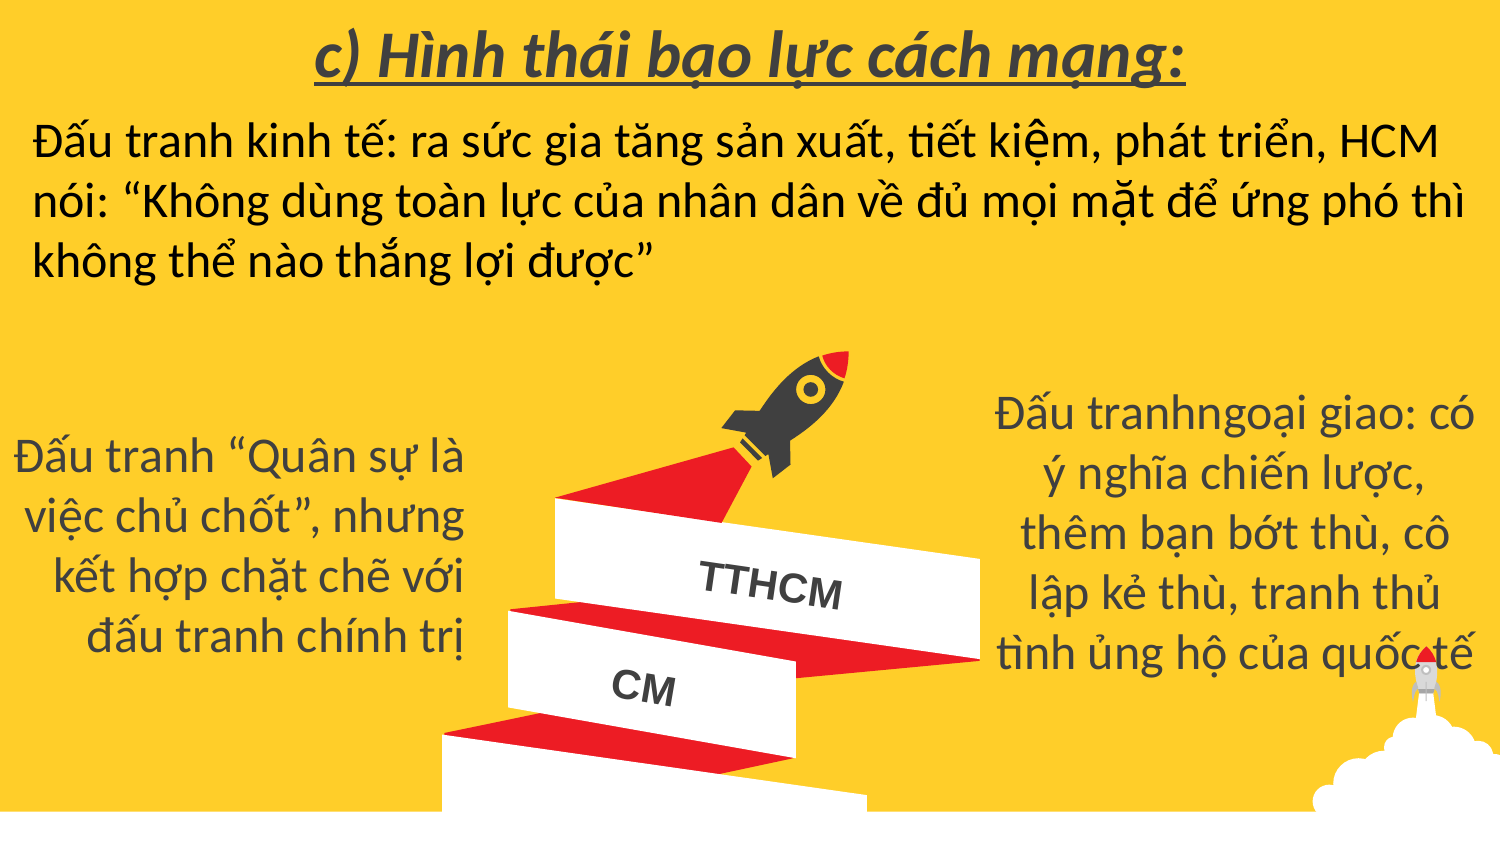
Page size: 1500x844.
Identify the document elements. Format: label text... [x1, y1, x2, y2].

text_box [441, 447, 980, 844]
text_box Đấu tranh “Quân sự là việc chủ chốt”, nhưng kết hợp chặt chẽ với đấu tranh chính trị [0, 415, 480, 671]
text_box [758, 330, 837, 445]
list c) Hình thái bạo lực cách mạng: [0, 3, 1500, 99]
text_box Đấu tranhngoại giao: có ý nghĩa chiến lược, thêm bạn bớt thù, cô lập kẻ thù, tranh thủ tình ủng hộ của quốc tế [978, 372, 1493, 688]
text_box Đấu tranh kinh tế: ra sức gia tăng sản xuất, tiết kiệm, phát triển, HCM nói: “Không dùng toàn lực của nhân dân về đủ mọi mặt để ứng phó thì không thể nào thắng lợi được” [17, 99, 1483, 295]
